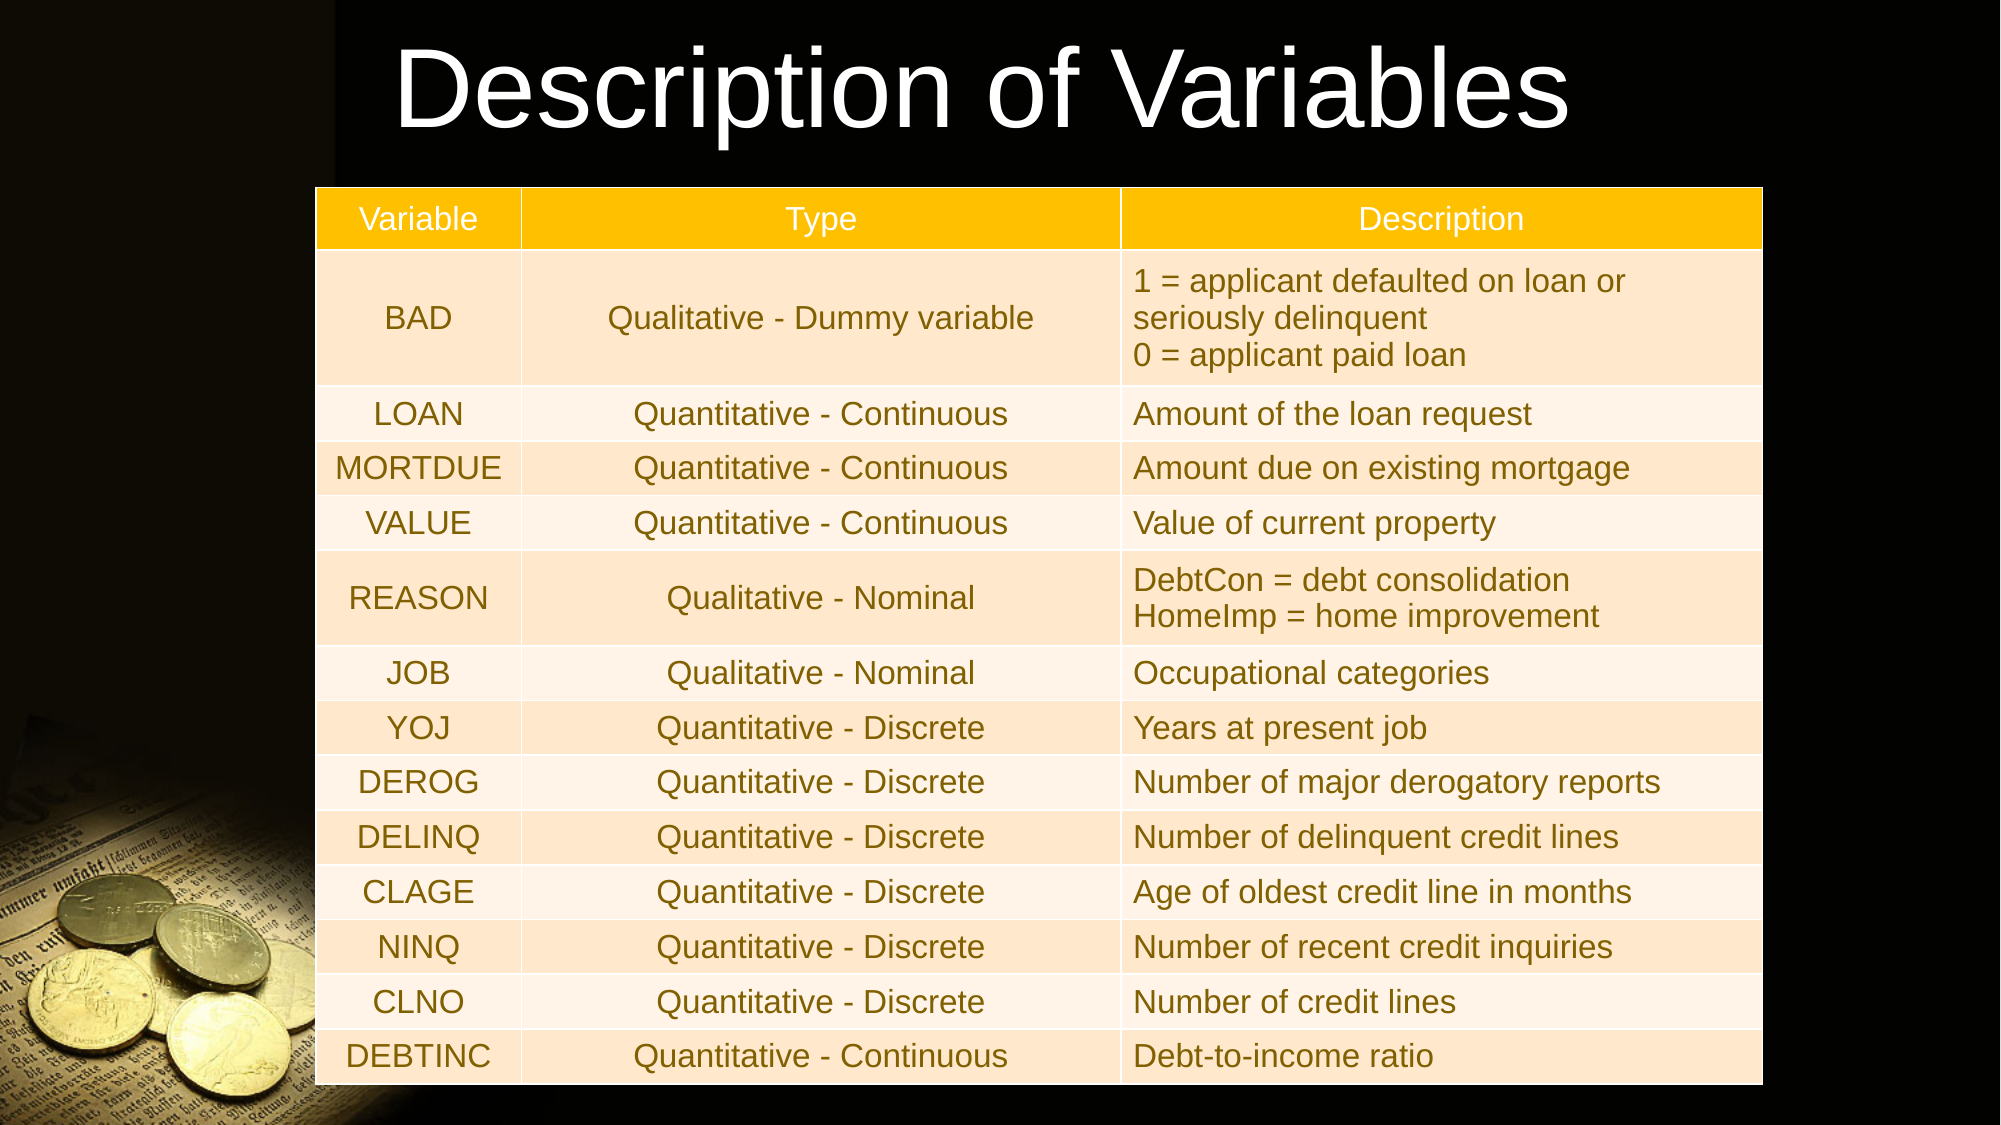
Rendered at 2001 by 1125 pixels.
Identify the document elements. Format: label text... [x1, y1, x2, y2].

table_header Type [522, 188, 1120, 249]
table_cell MORTDUE [317, 442, 521, 495]
table_cell Quantitative - Continuous [522, 1030, 1120, 1083]
table_cell Quantitative - Discrete [522, 975, 1120, 1028]
table_cell Age of oldest credit line in months [1122, 866, 1762, 919]
table_cell JOB [317, 647, 521, 700]
table_cell VALUE [317, 496, 521, 549]
table_cell 1 = applicant defaulted on loan or seriously delinquent 0 = applicant paid loan [1122, 251, 1762, 385]
table_cell DELINQ [317, 811, 521, 864]
table_cell Quantitative - Continuous [522, 442, 1120, 495]
table_cell Value of current property [1122, 496, 1762, 549]
table_cell Debt-to-income ratio [1122, 1030, 1762, 1083]
table_cell LOAN [317, 387, 521, 440]
table_cell Number of delinquent credit lines [1122, 811, 1762, 864]
table_cell Quantitative - Continuous [522, 387, 1120, 440]
table_header Variable [317, 188, 521, 249]
picture [0, 0, 2001, 1125]
table_cell DebtCon = debt consolidation HomeImp = home improvement [1122, 551, 1762, 645]
table_cell Quantitative - Discrete [522, 811, 1120, 864]
table_cell Amount due on existing mortgage [1122, 442, 1762, 495]
table_cell Occupational categories [1122, 647, 1762, 700]
table_cell NINQ [317, 920, 521, 973]
list Description of Variables [377, 38, 1957, 145]
table_cell Qualitative - Dummy variable [522, 251, 1120, 385]
table_header Description [1122, 188, 1762, 249]
table_cell DEBTINC [317, 1030, 521, 1083]
table_cell CLAGE [317, 866, 521, 919]
table_cell Quantitative - Discrete [522, 756, 1120, 809]
table_cell Qualitative - Nominal [522, 647, 1120, 700]
table_cell Quantitative - Discrete [522, 701, 1120, 754]
table_cell Years at present job [1122, 701, 1762, 754]
table_cell Quantitative - Continuous [522, 496, 1120, 549]
table_cell Quantitative - Discrete [522, 920, 1120, 973]
table_cell DEROG [317, 756, 521, 809]
table_cell Quantitative - Discrete [522, 866, 1120, 919]
table_cell Number of recent credit inquiries [1122, 920, 1762, 973]
table_cell YOJ [317, 701, 521, 754]
table_cell CLNO [317, 975, 521, 1028]
table_cell BAD [317, 251, 521, 385]
table_cell Number of major derogatory reports [1122, 756, 1762, 809]
table_cell Qualitative - Nominal [522, 551, 1120, 645]
table_cell REASON [317, 551, 521, 645]
table_cell Amount of the loan request [1122, 387, 1762, 440]
table_cell Number of credit lines [1122, 975, 1762, 1028]
